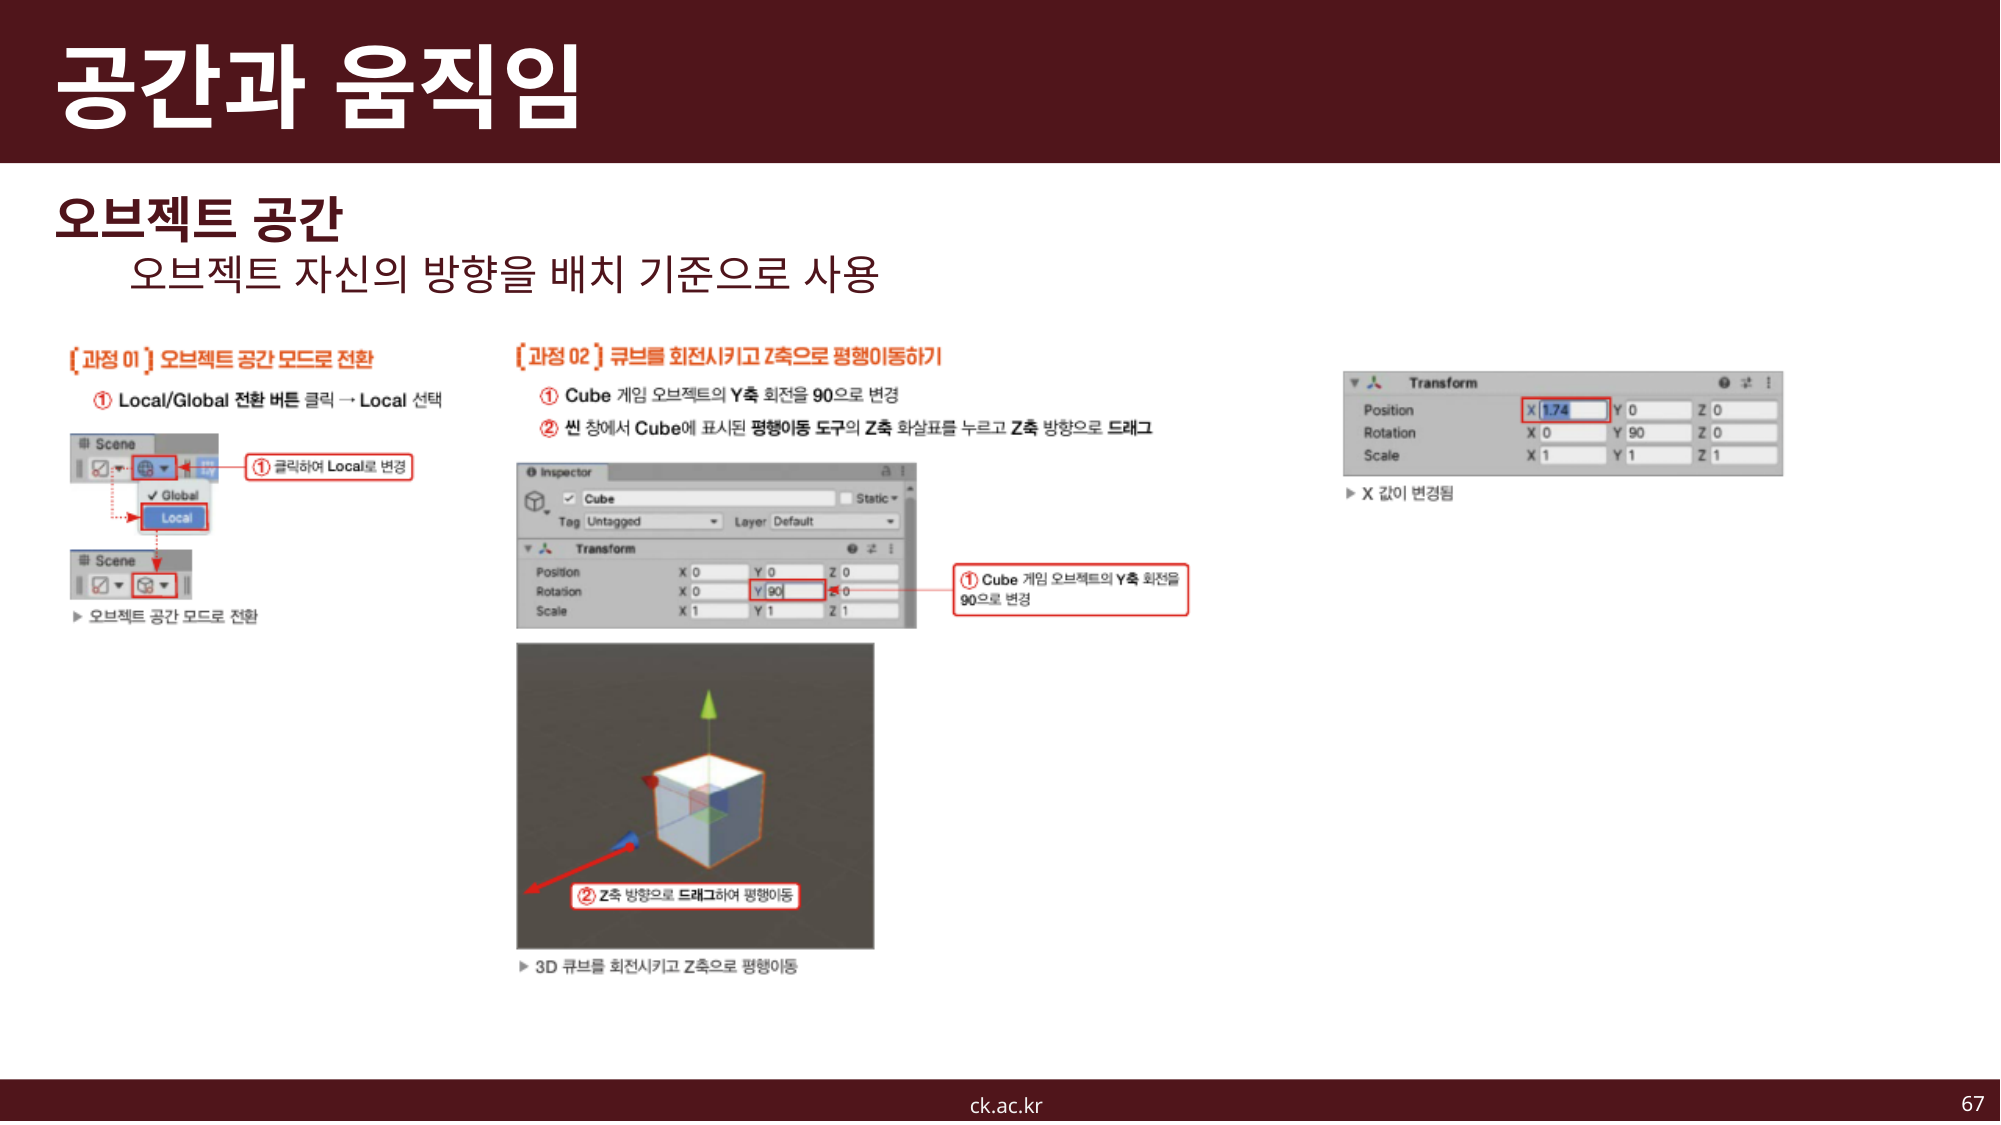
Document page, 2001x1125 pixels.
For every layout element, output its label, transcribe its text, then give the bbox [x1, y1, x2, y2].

title 공간과 움직임 [39, 34, 1289, 149]
text_box 오브젝트 공간 오브젝트 자신의 방향을 배치 기준으로 사용 [39, 181, 1970, 326]
slide_number 67 [1911, 1083, 2000, 1125]
picture [39, 327, 460, 633]
picture [490, 327, 1230, 992]
picture [1334, 350, 1796, 508]
footer ck.ac.kr [949, 1084, 1064, 1125]
